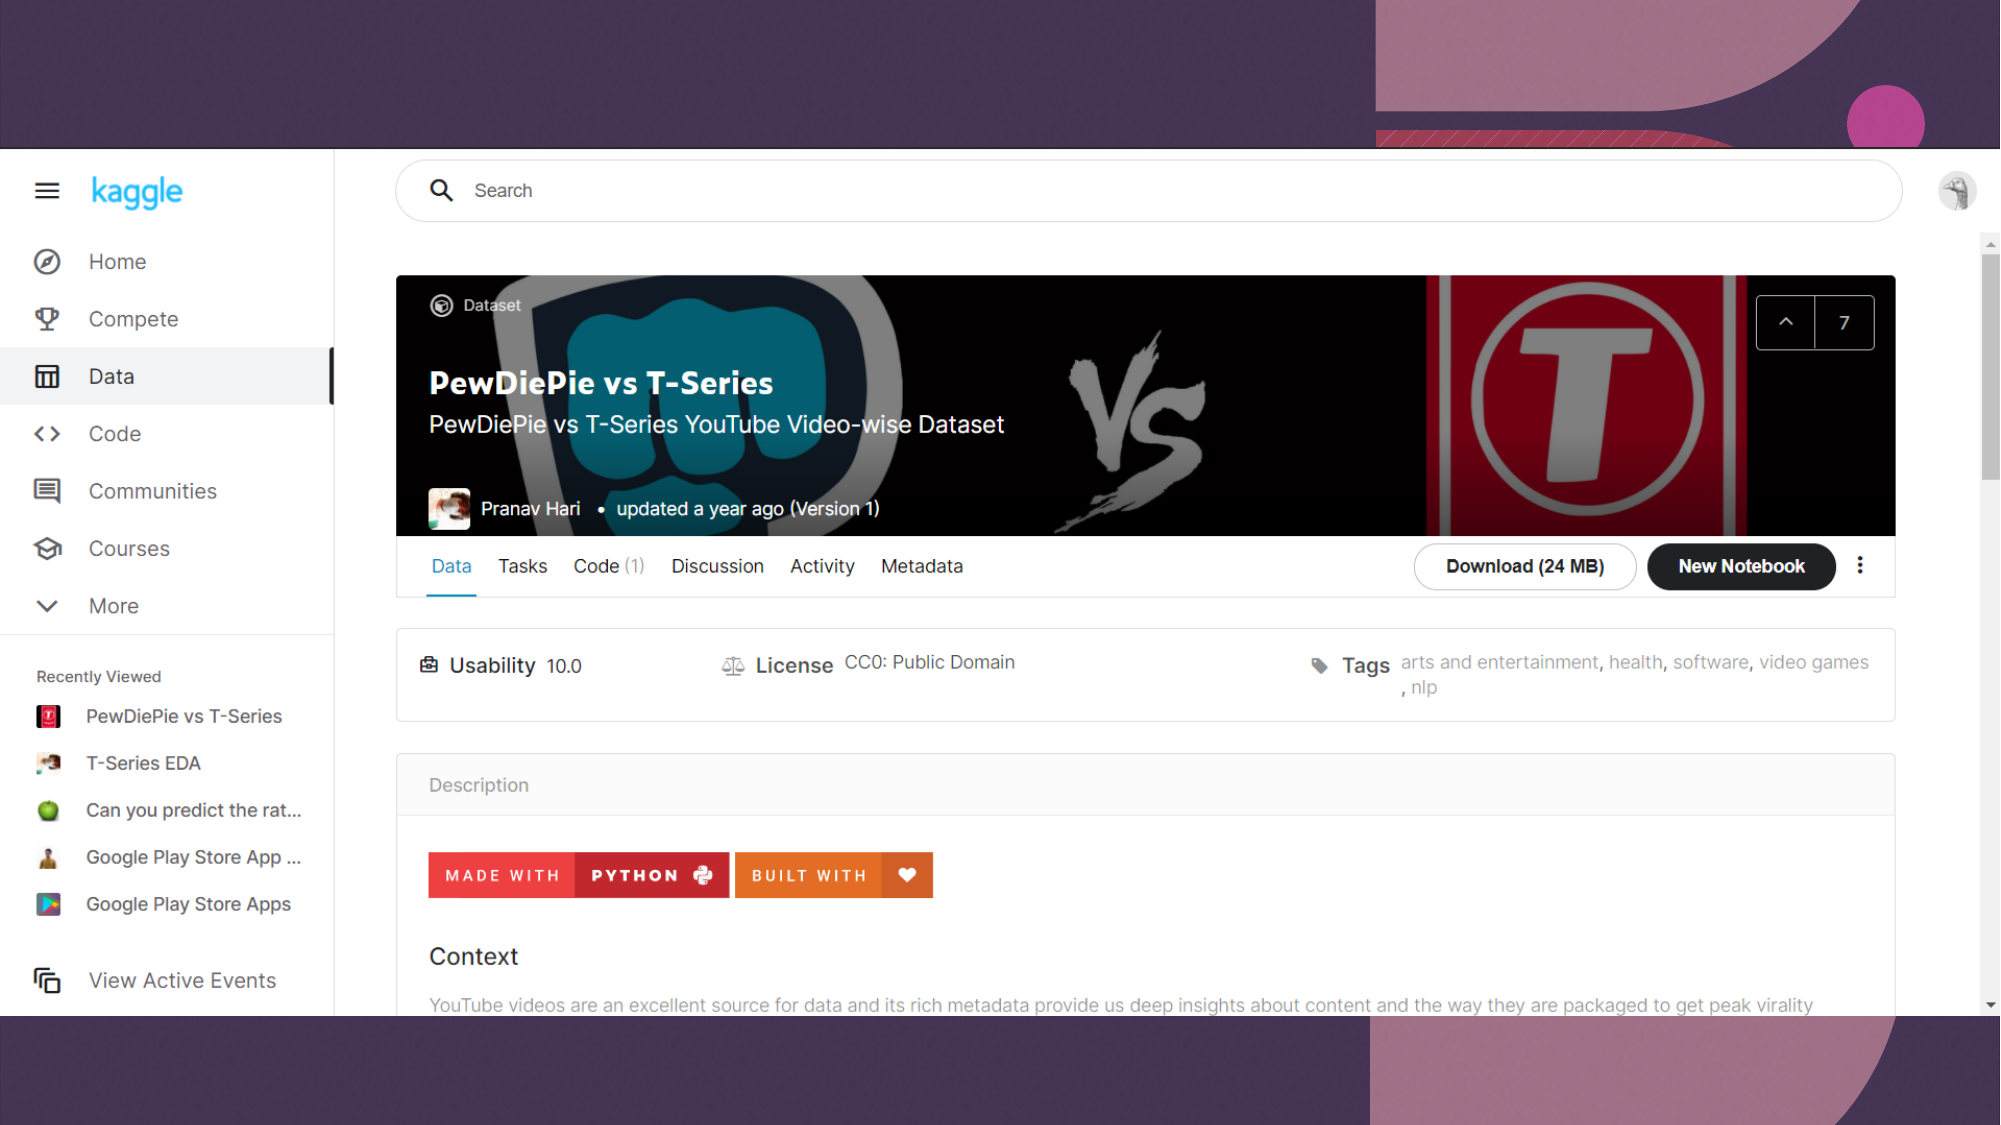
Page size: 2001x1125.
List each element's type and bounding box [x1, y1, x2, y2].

list [0, 147, 2000, 1016]
